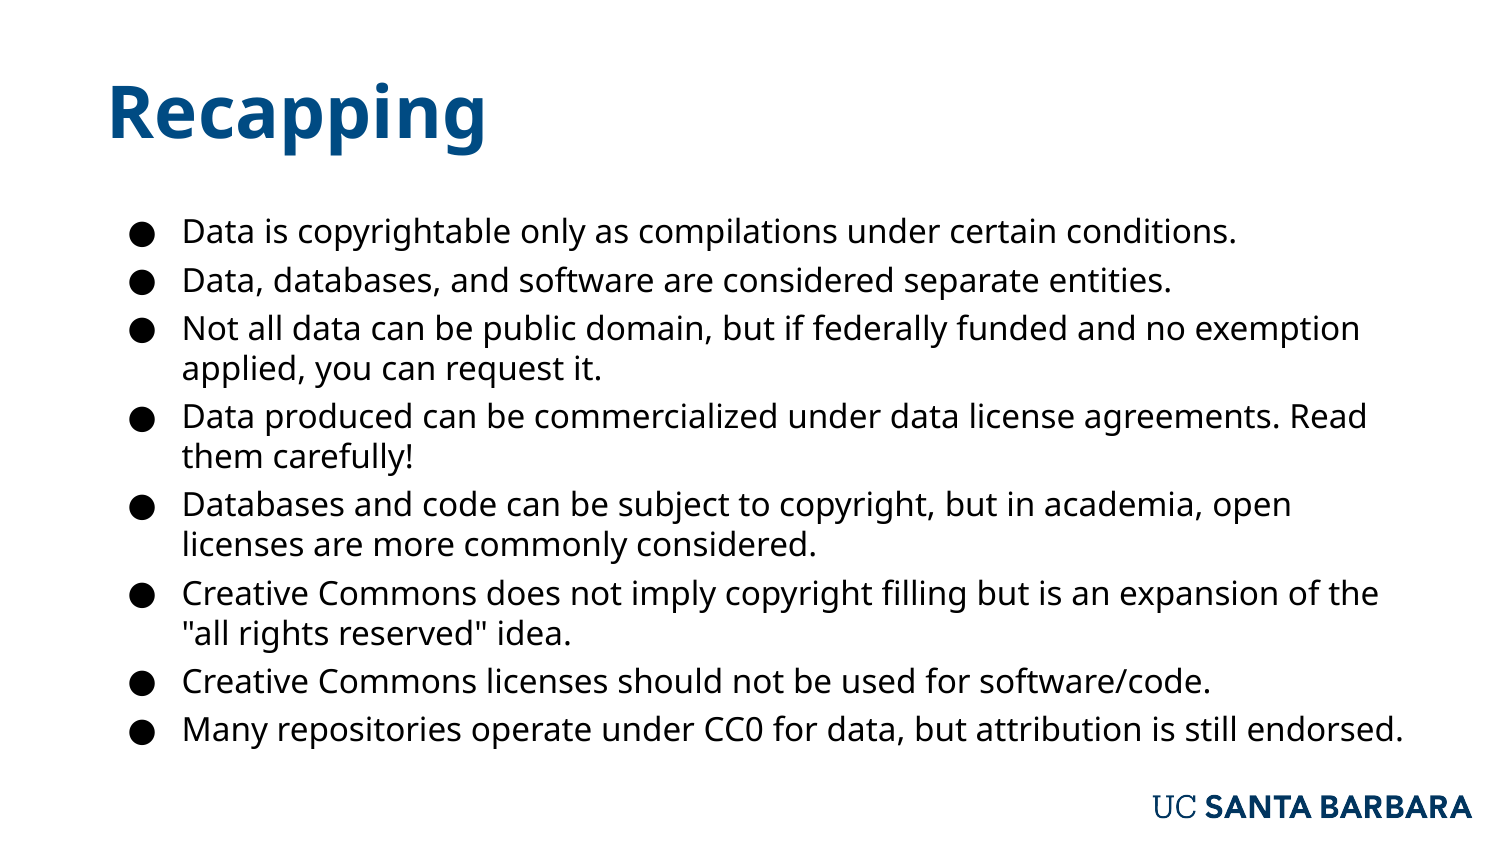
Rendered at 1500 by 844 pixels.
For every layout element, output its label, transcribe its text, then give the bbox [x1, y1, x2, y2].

picture [1152, 794, 1473, 819]
text_box Data is copyrightable only as compilations under certain conditions. Data, databases, and software are considered separate entities. Not all data can be public domain, but if federally funded and no exemption applied, you can request it. Data produced can be commercialized under data license agreements. Read them carefully! Databases and code can be subject to copyright, but in academia, open licenses are more commonly considered. Creative Commons does not imply copyright filling but is an expansion of the "all rights reserved" idea. Creative Commons licenses should not be used for software/code. Many repositories operate under CC0 for data, but attribution is still endorsed. [91, 195, 1426, 764]
text_box Recapping [91, 37, 1490, 132]
